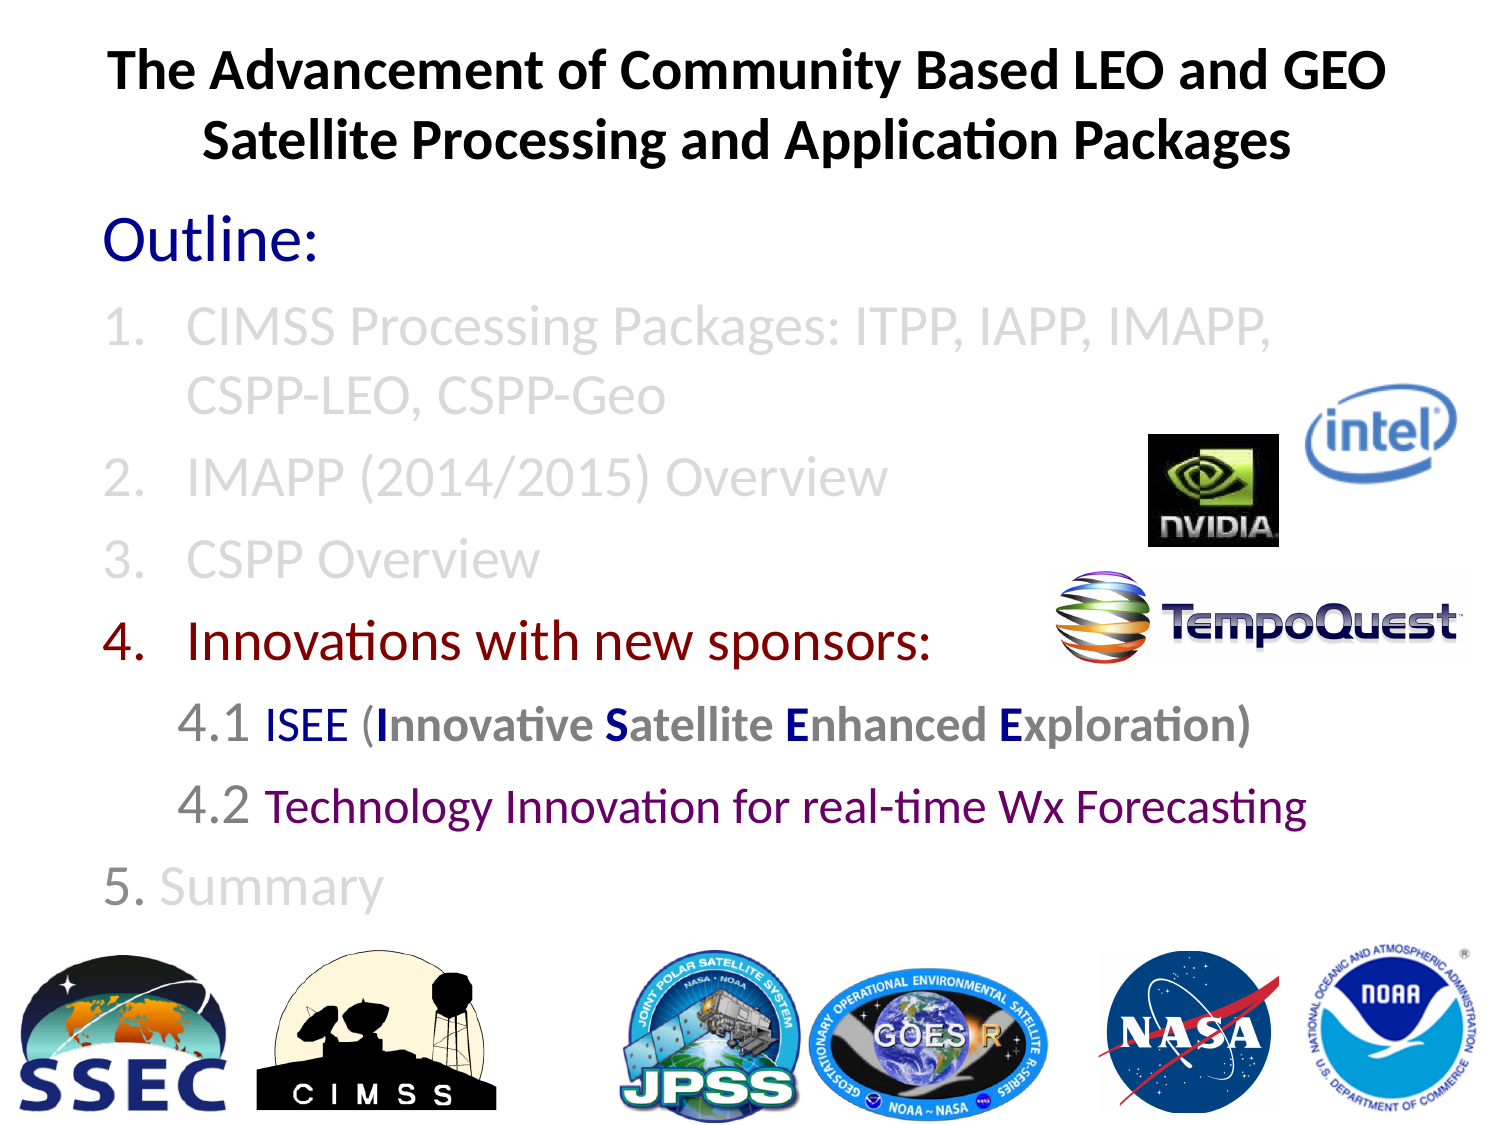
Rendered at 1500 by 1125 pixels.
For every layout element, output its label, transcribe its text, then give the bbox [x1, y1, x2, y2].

picture [14, 935, 500, 1125]
subtitle Outline: CIMSS Processing Packages: ITPP, IAPP, IMAPP, CSPP-LEO, CSPP-Geo IMAPP (2014/2015) Overview CSPP Overview Innovations with new sponsors: 4.1 ISEE (Innovative Satellite Enhanced Exploration) 4.2 Technology Innovation for real-time Wx Forecasting 5. Summary [87, 187, 1434, 863]
picture [1299, 378, 1465, 491]
picture [1052, 568, 1467, 667]
picture [611, 949, 1052, 1123]
picture [1098, 951, 1280, 1113]
picture [1147, 434, 1280, 547]
picture [1299, 935, 1484, 1119]
title The Advancement of Community Based LEO and GEO Satellite Processing and Application Packages [28, 16, 1467, 186]
